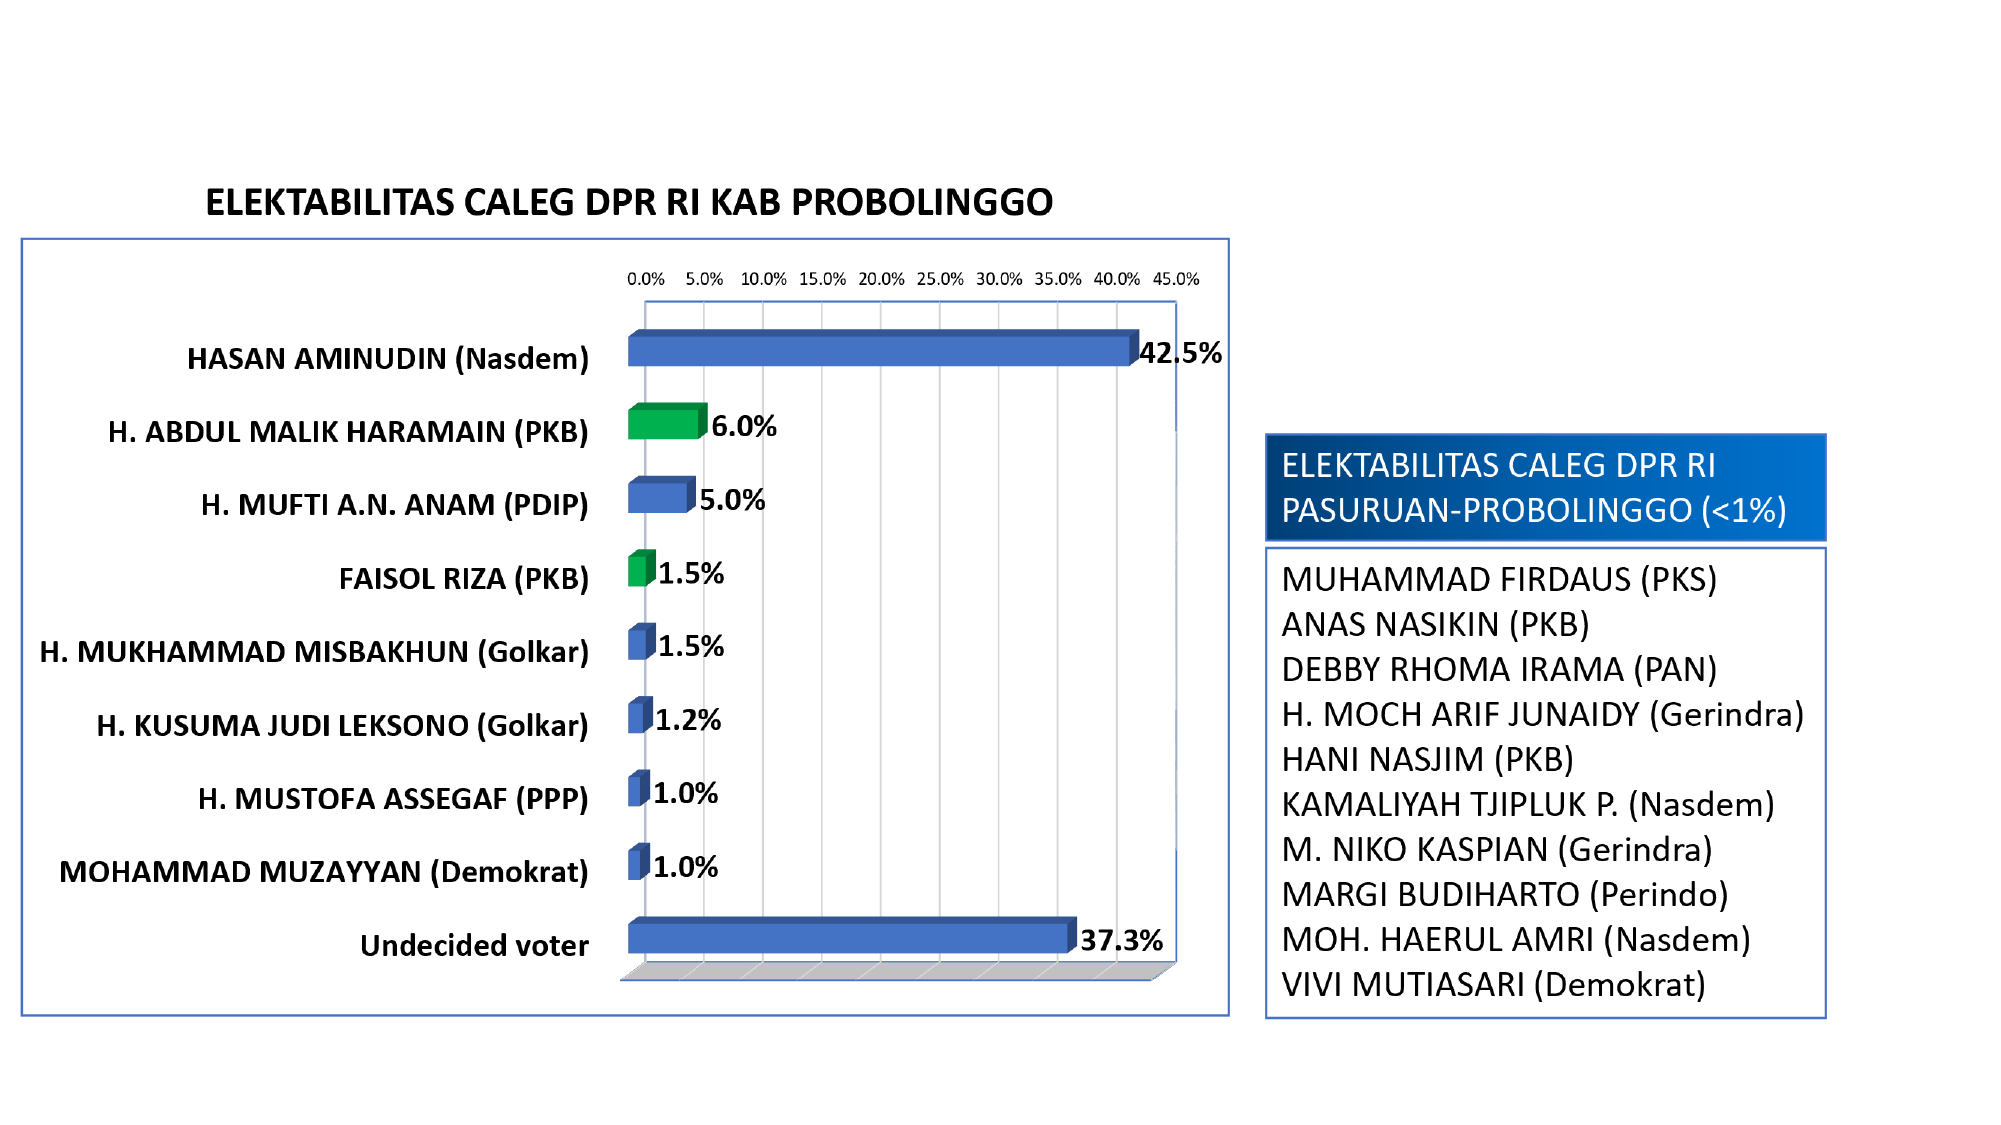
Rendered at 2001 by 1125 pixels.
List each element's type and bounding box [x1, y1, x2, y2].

list [0, 0, 2000, 1125]
